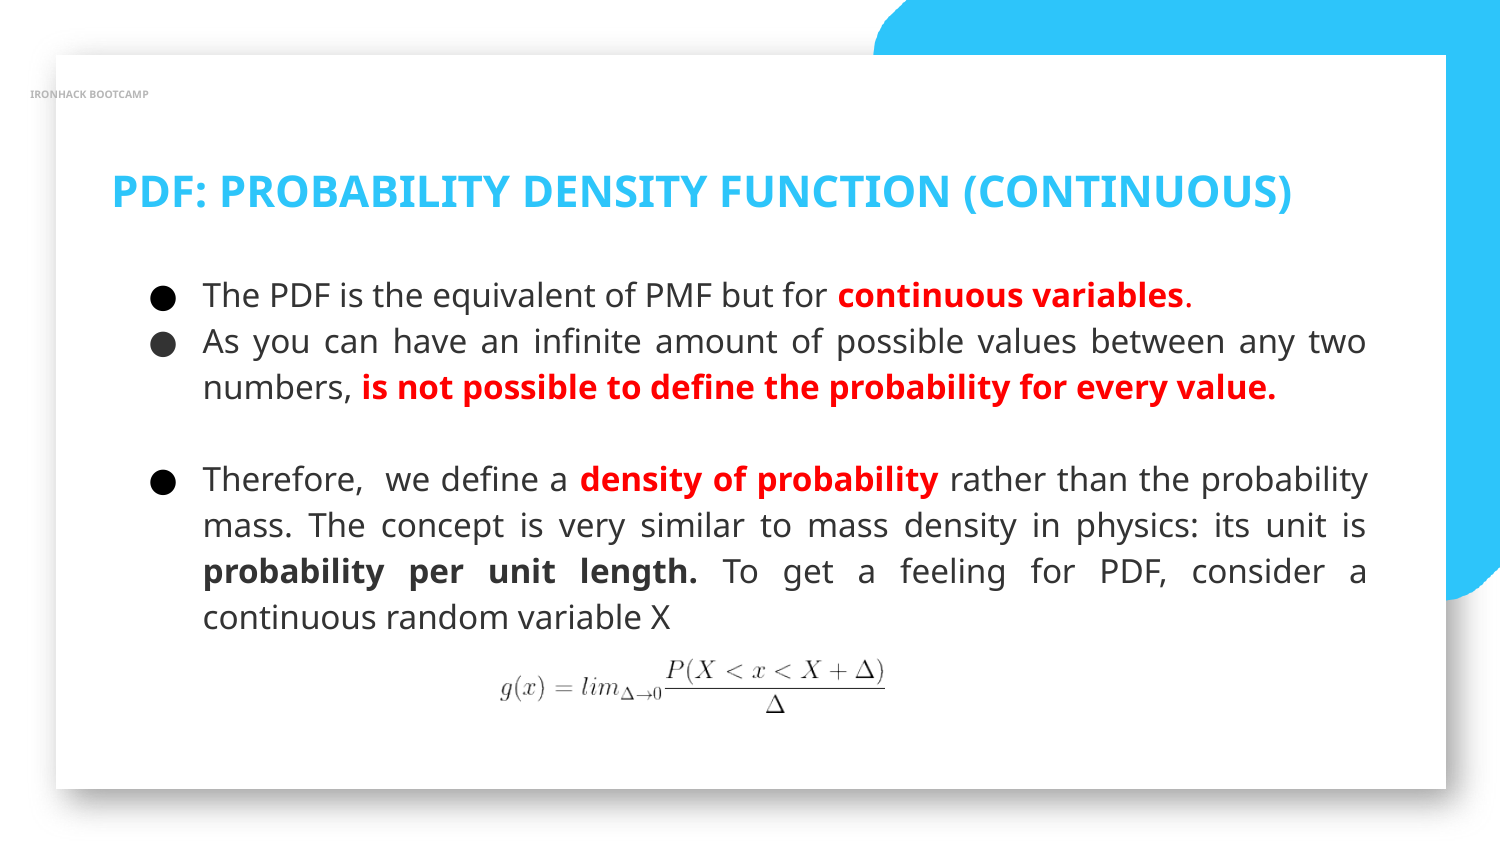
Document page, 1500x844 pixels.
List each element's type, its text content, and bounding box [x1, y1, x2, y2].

picture [0, 0, 1500, 844]
text_box The PDF is the equivalent of PMF but for continuous variables. As you can have an infinite amount of possible values between any two numbers, is not possible to define the probability for every value. Therefore, we define a density of probability rather than the probability mass. The concept is very similar to mass density in physics: its unit is probability per unit length. To get a feeling for PDF, consider a continuous random variable X [112, 253, 1384, 691]
text_box IRONHACK BOOTCAMP [15, 71, 354, 108]
text_box PDF: PROBABILITY DENSITY FUNCTION (CONTINUOUS) [96, 149, 1417, 266]
